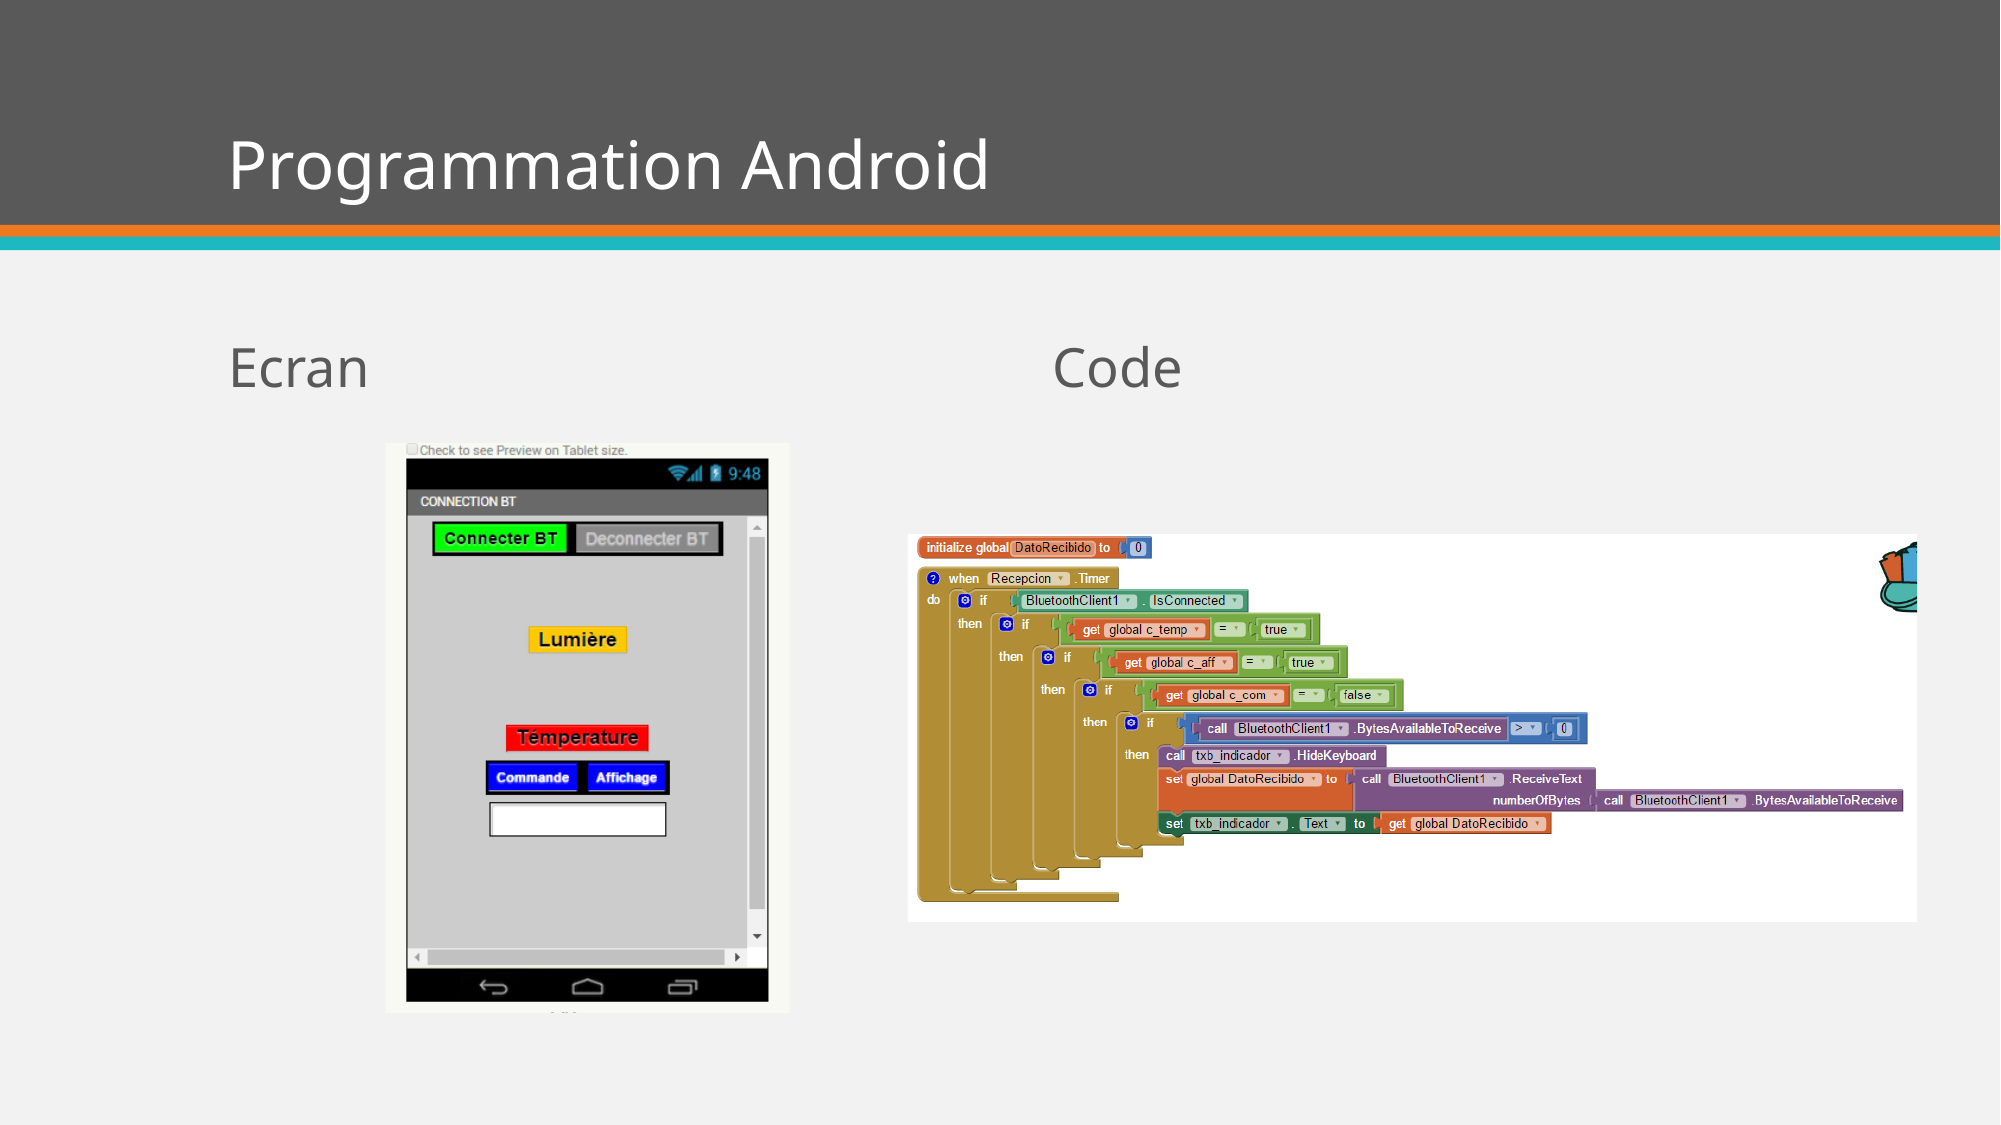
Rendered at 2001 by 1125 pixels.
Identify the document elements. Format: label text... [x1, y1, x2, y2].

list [907, 534, 1918, 922]
title Programmation Android [212, 41, 1788, 212]
list Code [1037, 299, 1788, 440]
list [385, 443, 790, 1013]
list Ecran [213, 299, 964, 440]
